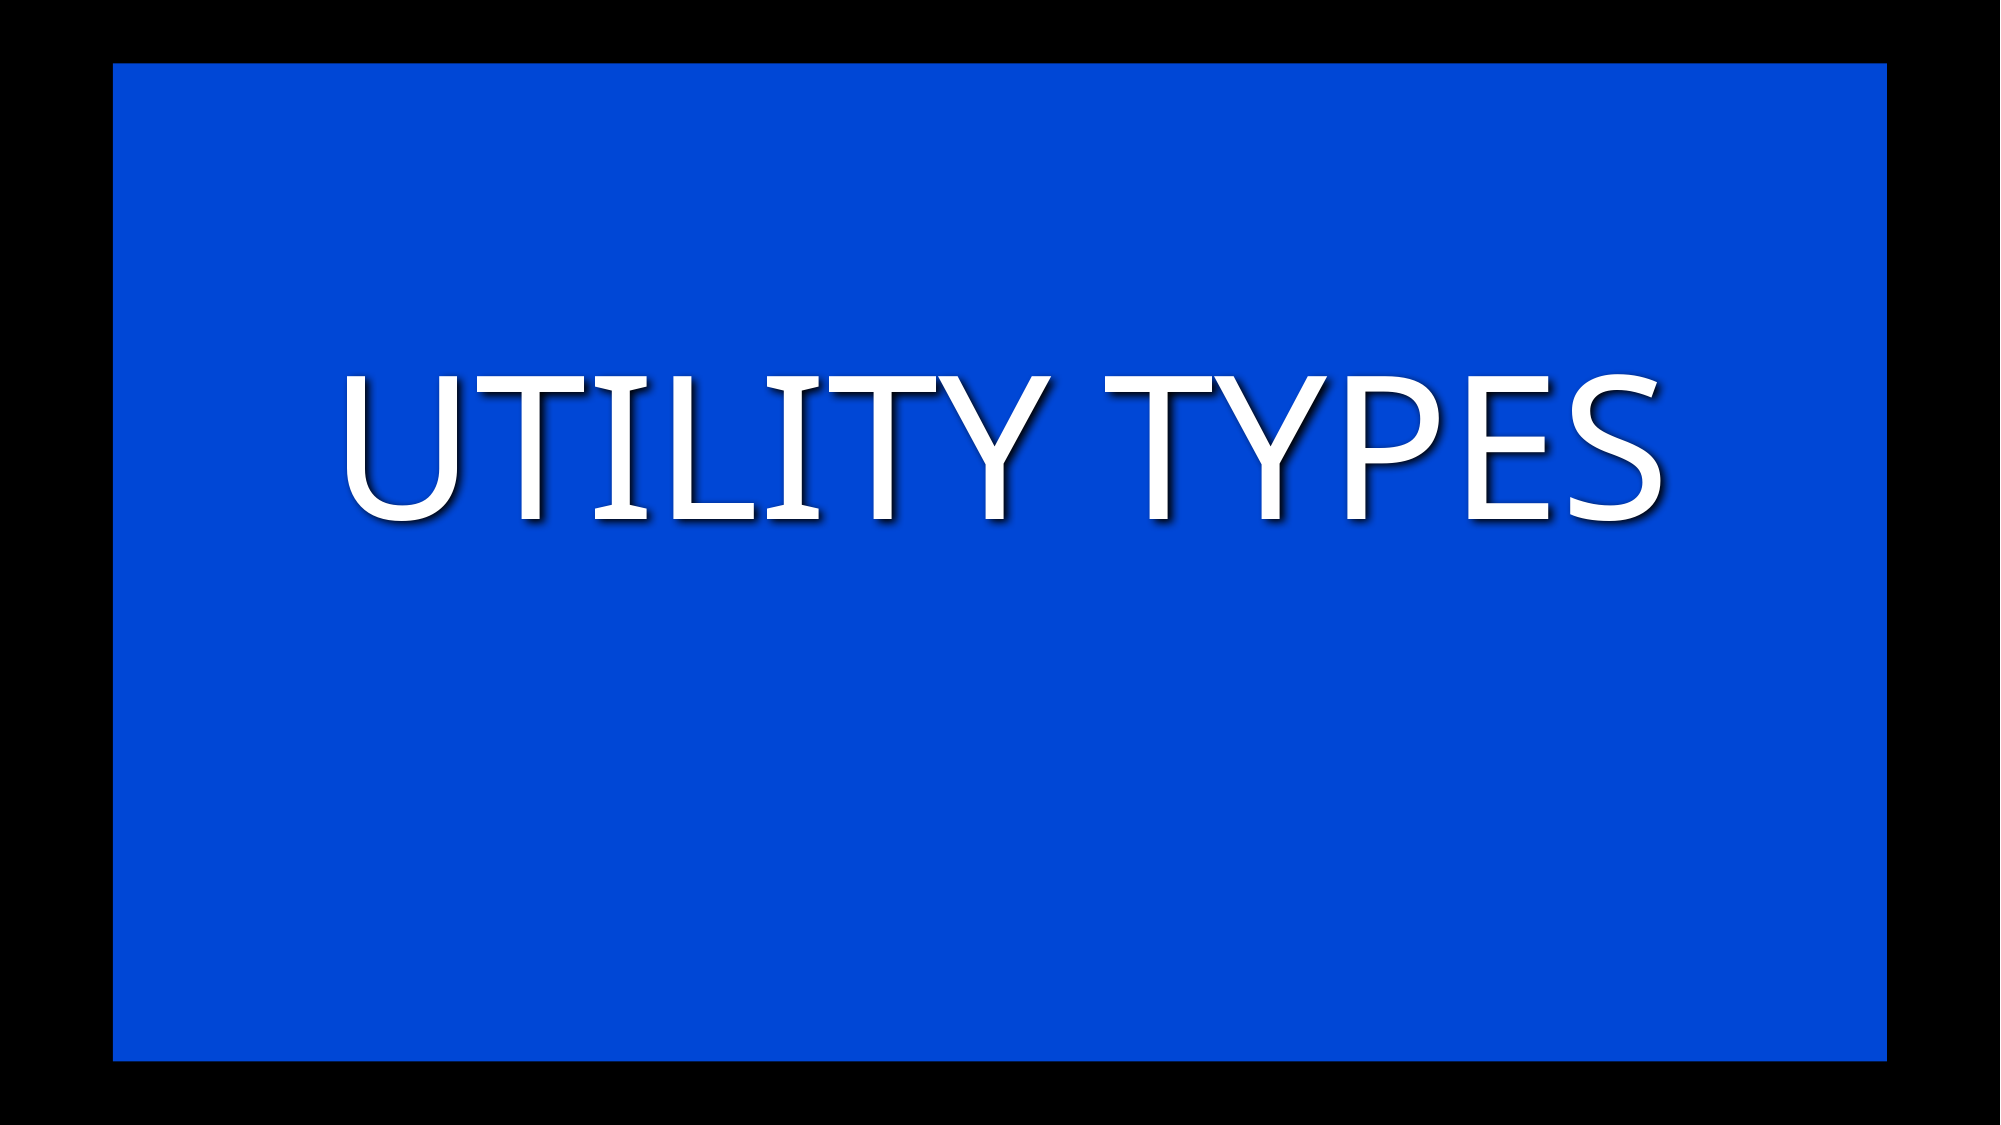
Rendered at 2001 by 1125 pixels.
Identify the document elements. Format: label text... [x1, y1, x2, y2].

text_box [112, 62, 1888, 1062]
text_box [0, 0, 2000, 1125]
text_box UTILITY TYPES [239, 312, 1761, 568]
